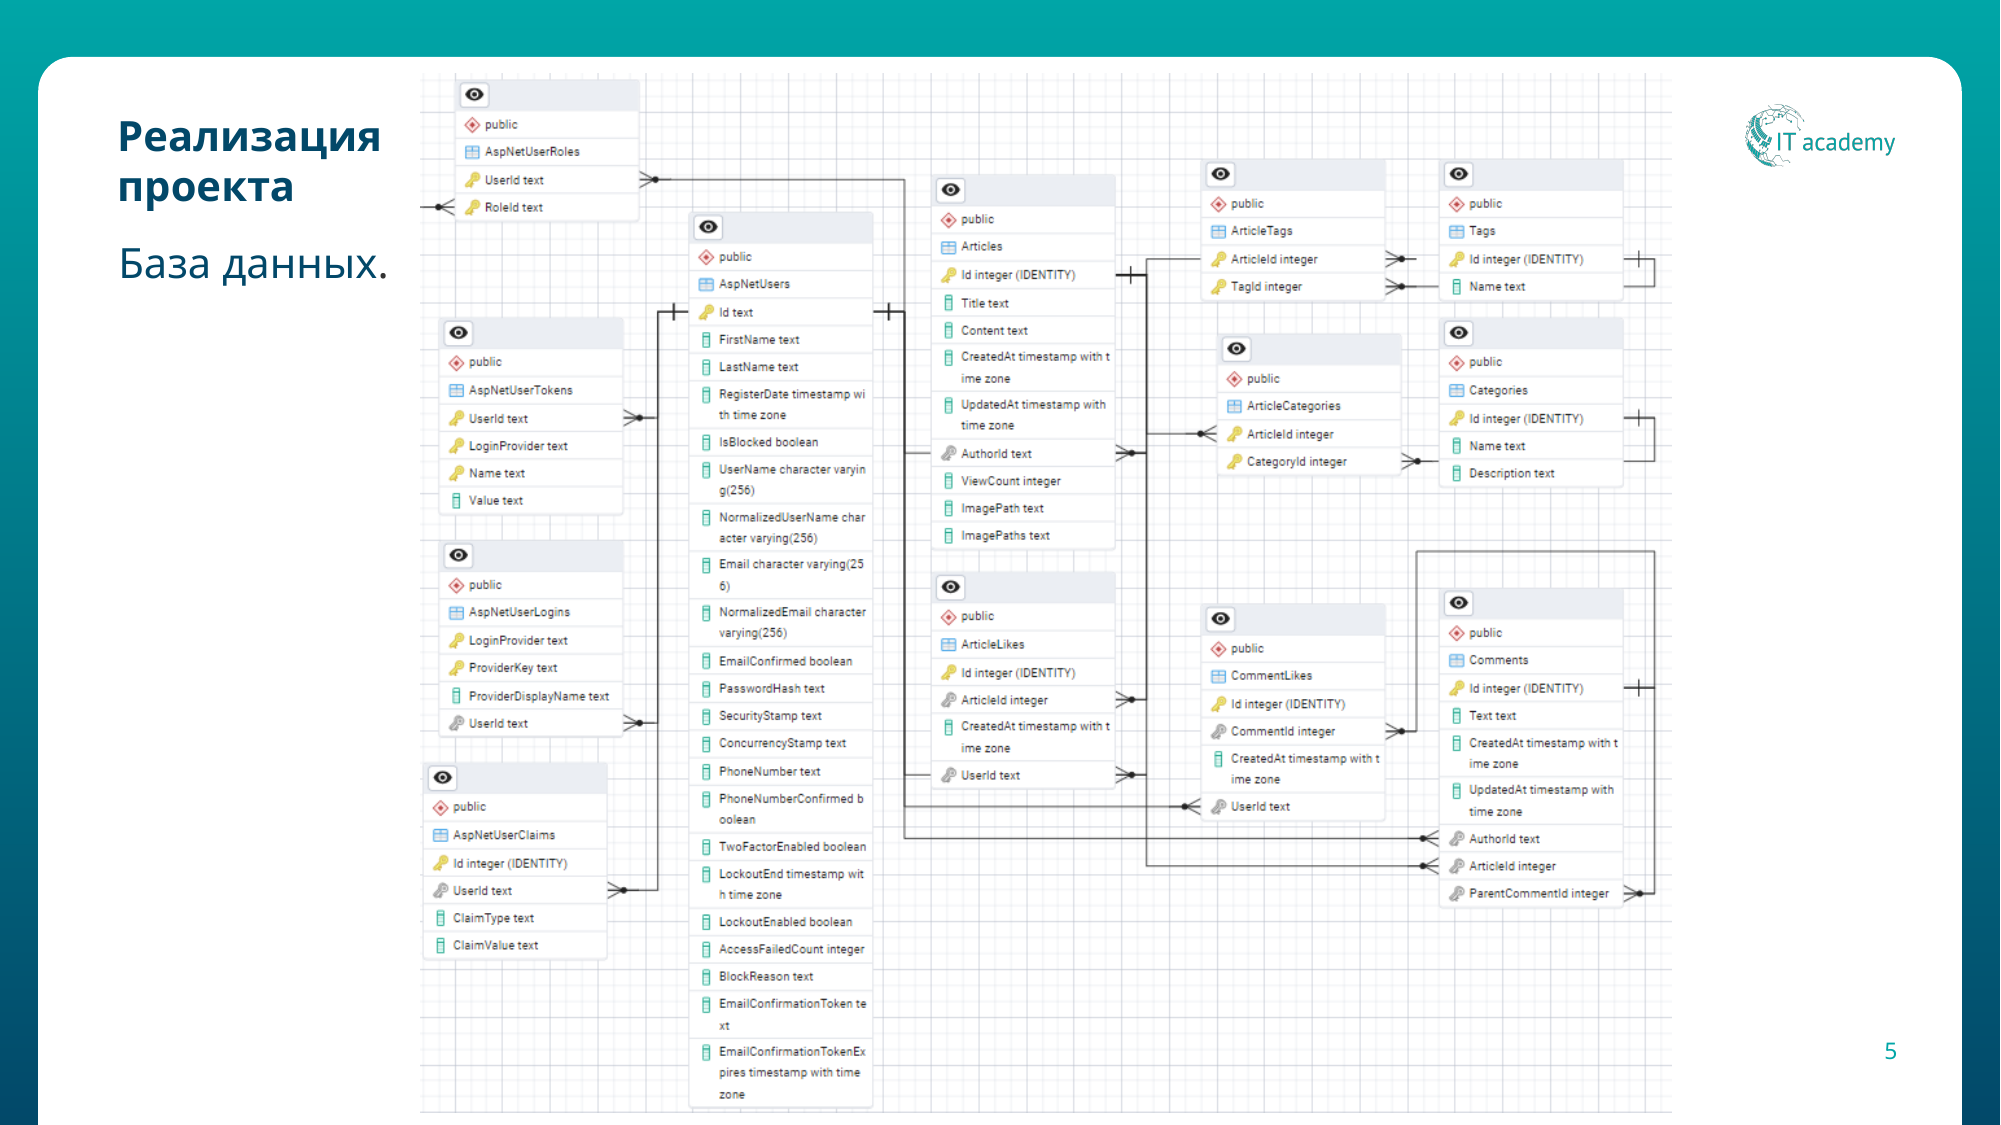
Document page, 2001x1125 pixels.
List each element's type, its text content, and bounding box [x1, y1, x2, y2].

slide_number 5 [1676, 1022, 1913, 1083]
text_box База данных. [101, 214, 413, 295]
picture [420, 73, 1672, 1113]
text_box [38, 56, 1962, 1125]
picture [0, 754, 38, 759]
picture [1962, 754, 2000, 759]
picture [1721, 73, 1918, 198]
text_box Реализация проекта [102, 102, 413, 214]
